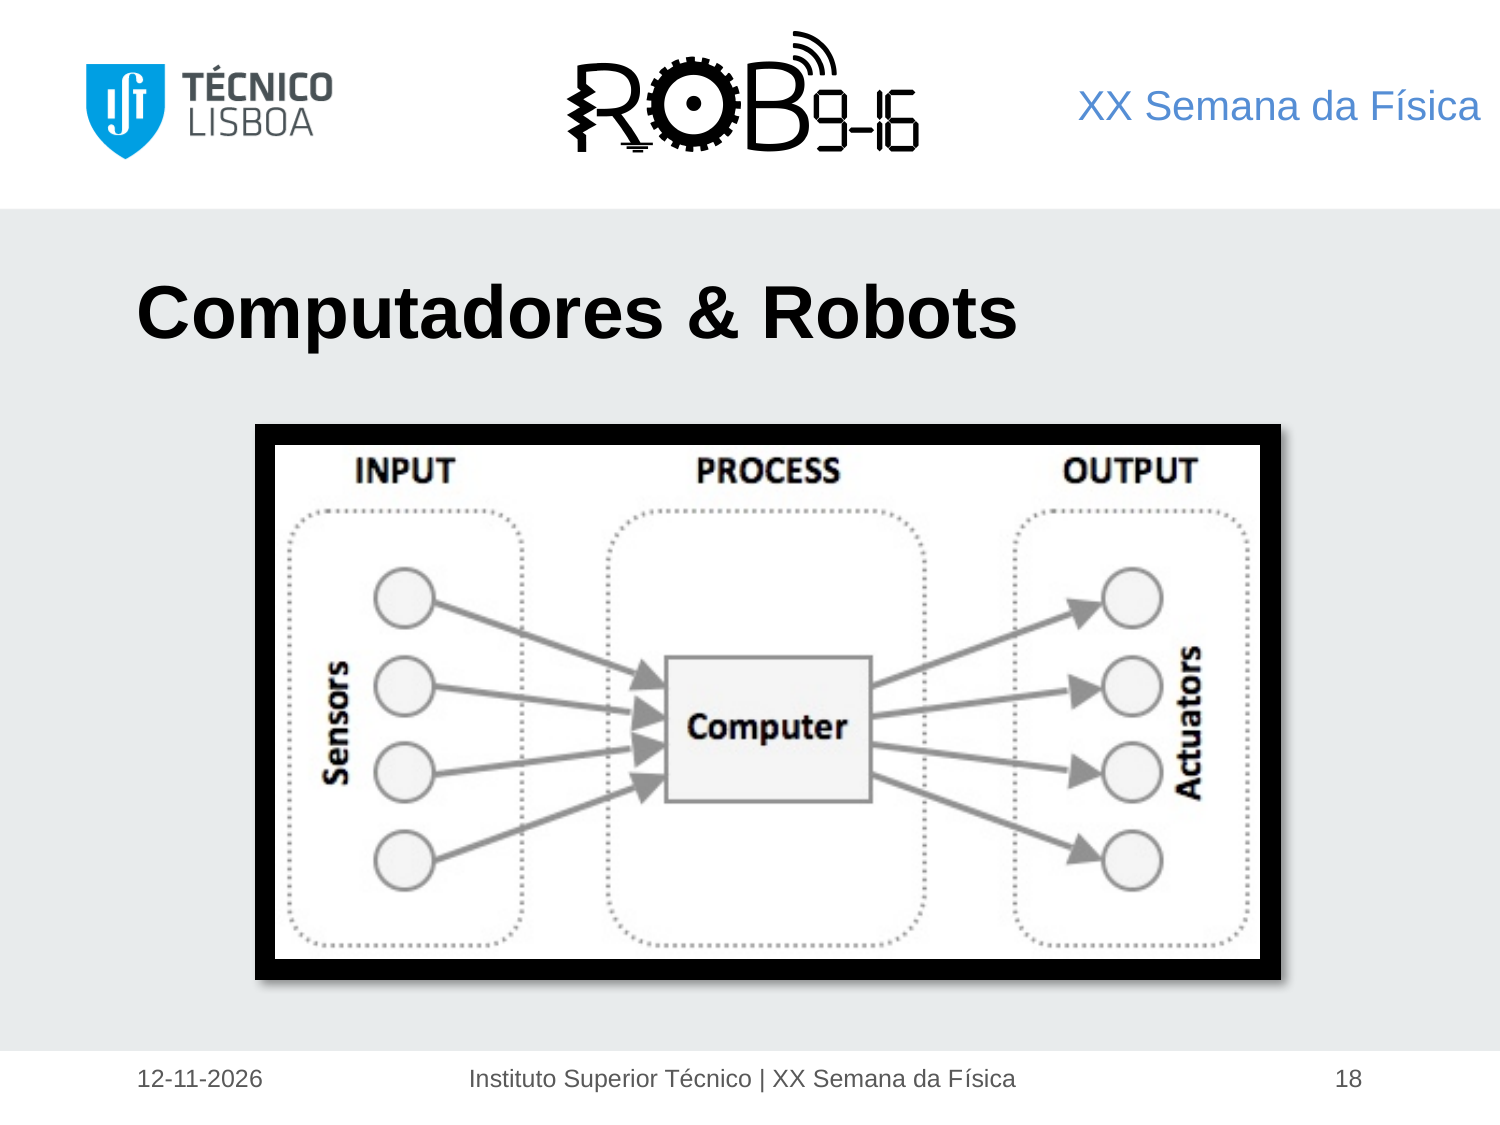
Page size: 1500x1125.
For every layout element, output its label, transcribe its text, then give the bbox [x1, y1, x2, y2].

title Computadores & Robots [121, 237, 1378, 381]
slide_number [121, 1052, 425, 1103]
text_box XX Semana da Física [959, 71, 1496, 137]
picture [0, 0, 1500, 1125]
slide_number 18 [1077, 1052, 1378, 1103]
footer Instituto Superior Técnico | XX Semana da Física [443, 1052, 1042, 1103]
